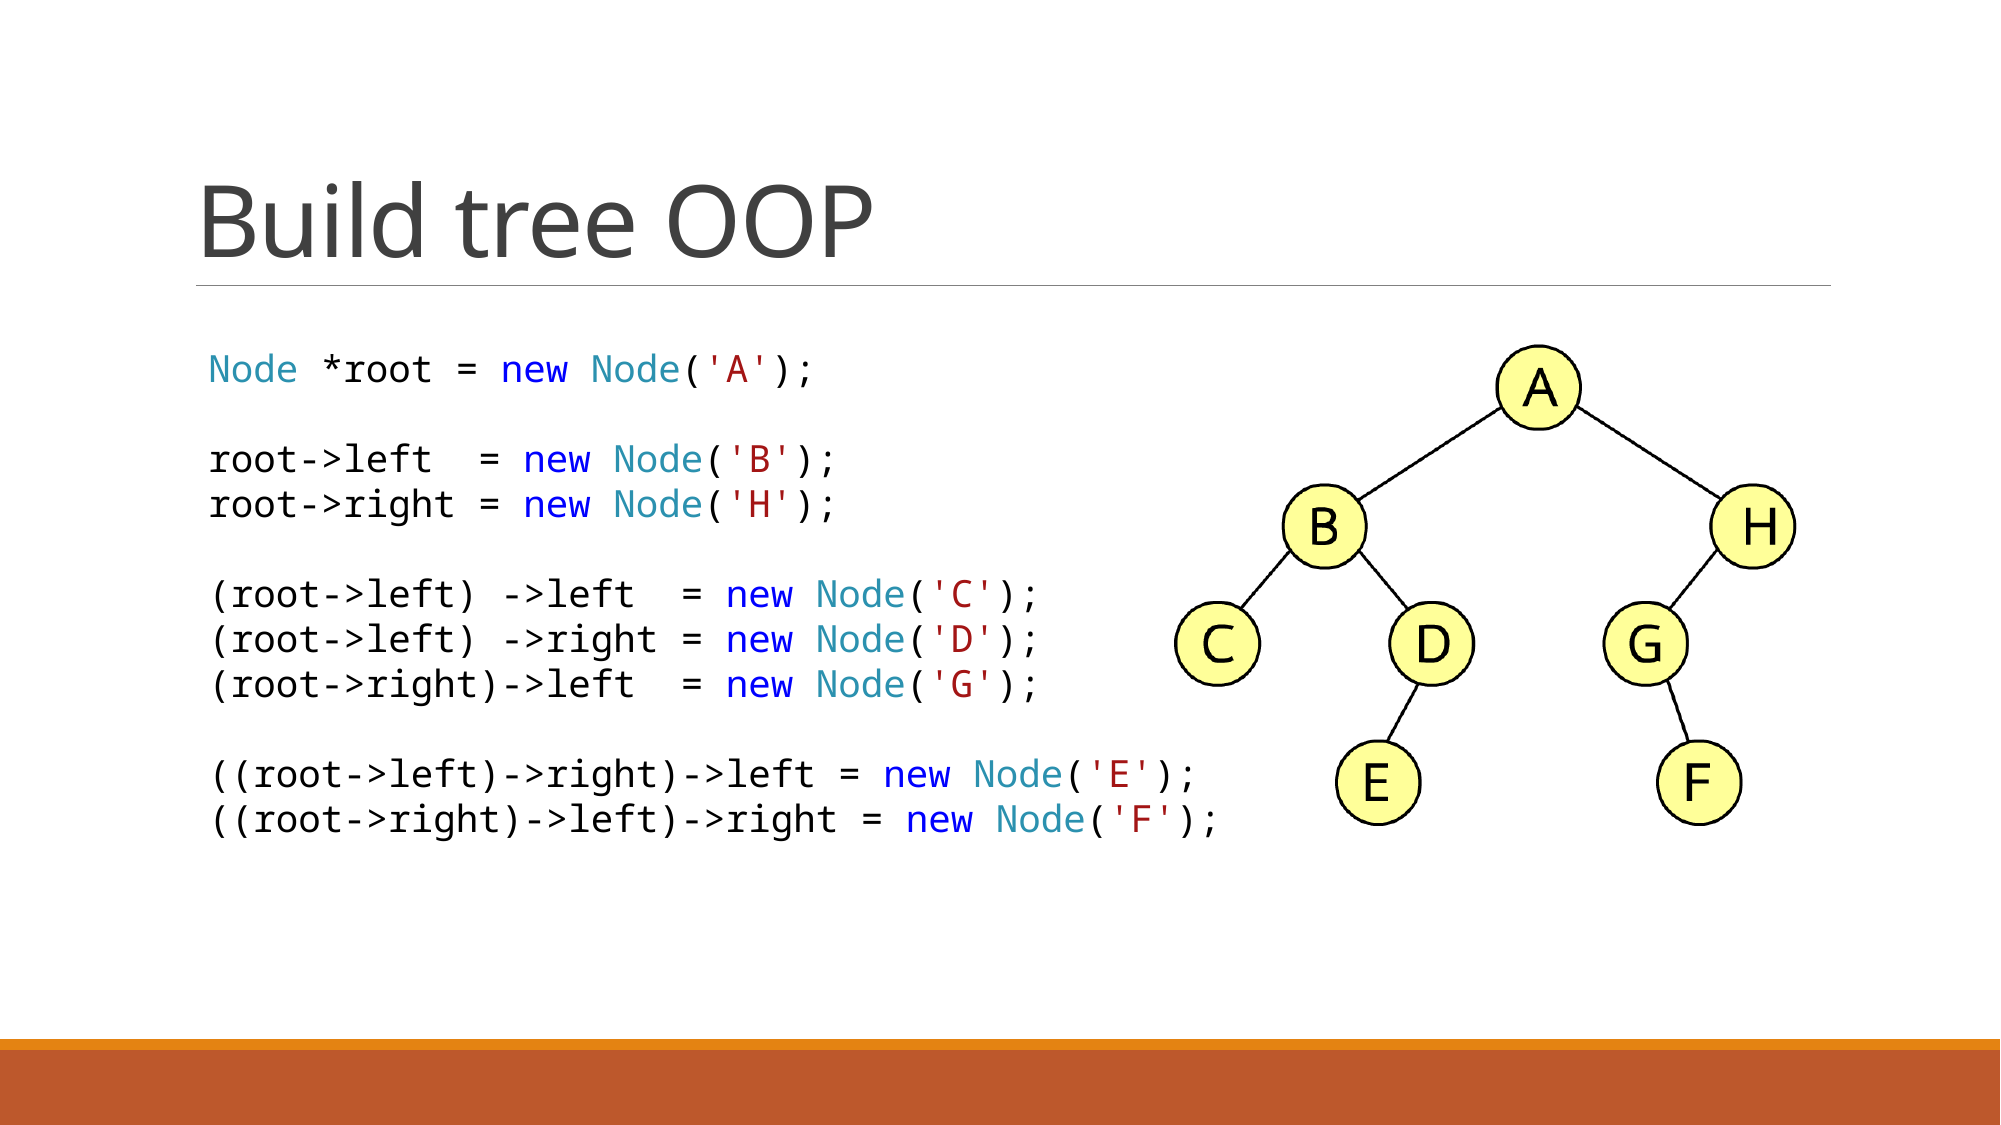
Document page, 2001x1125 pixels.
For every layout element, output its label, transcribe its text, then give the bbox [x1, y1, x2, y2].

text_box Node *root = new Node('A'); root->left = new Node('B'); root->right = new Node('H'); (root->left) ->left = new Node('C'); (root->left) ->right = new Node('D'); (root->right)->left = new Node('G'); ((root->left)->right)->left = new Node('E'); ((root->right)->left)->right = new Node('F'); [103, 337, 1175, 848]
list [1174, 336, 1797, 841]
title Build tree OOP [180, 47, 1830, 285]
